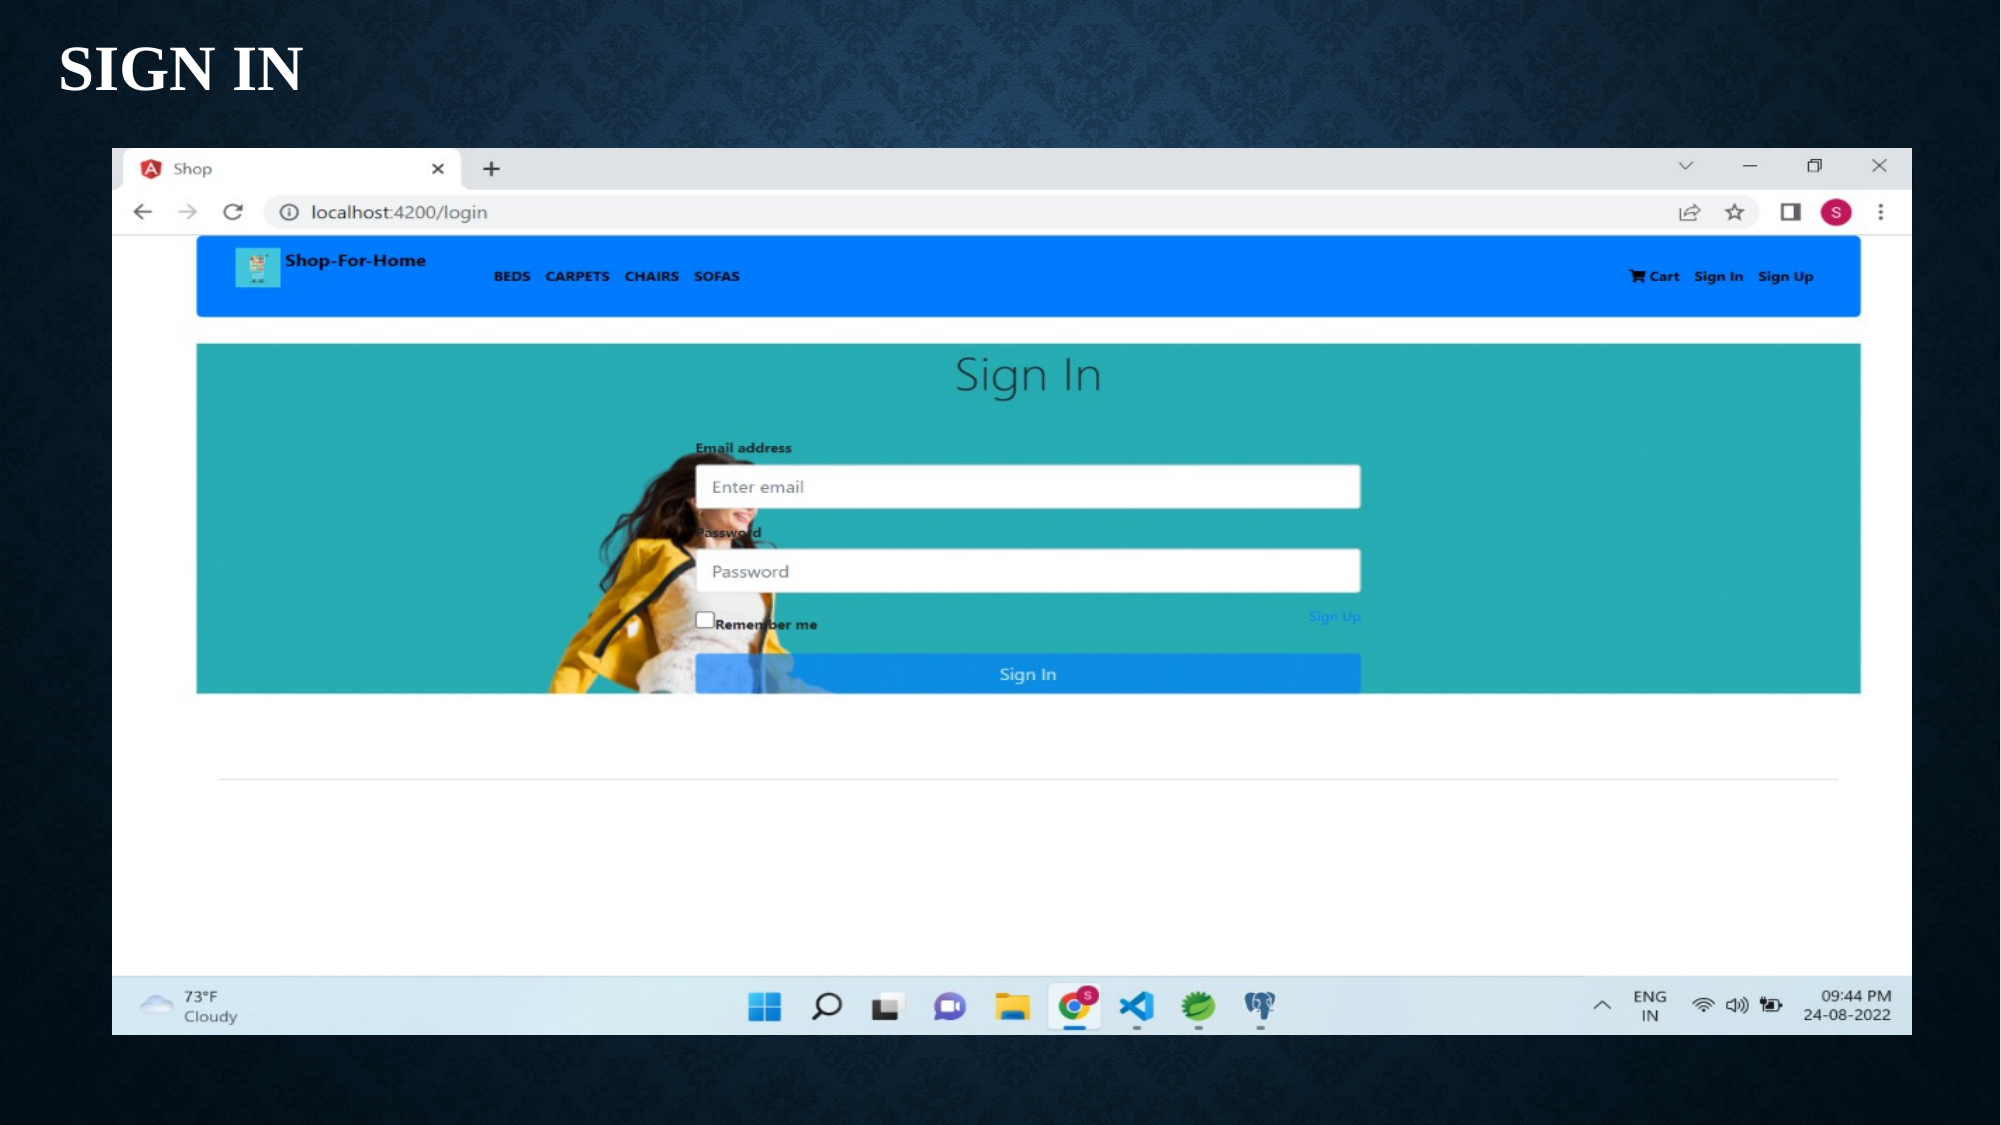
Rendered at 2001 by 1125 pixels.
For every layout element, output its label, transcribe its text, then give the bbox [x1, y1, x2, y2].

title Sign in [0, 18, 364, 120]
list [112, 147, 1913, 1036]
